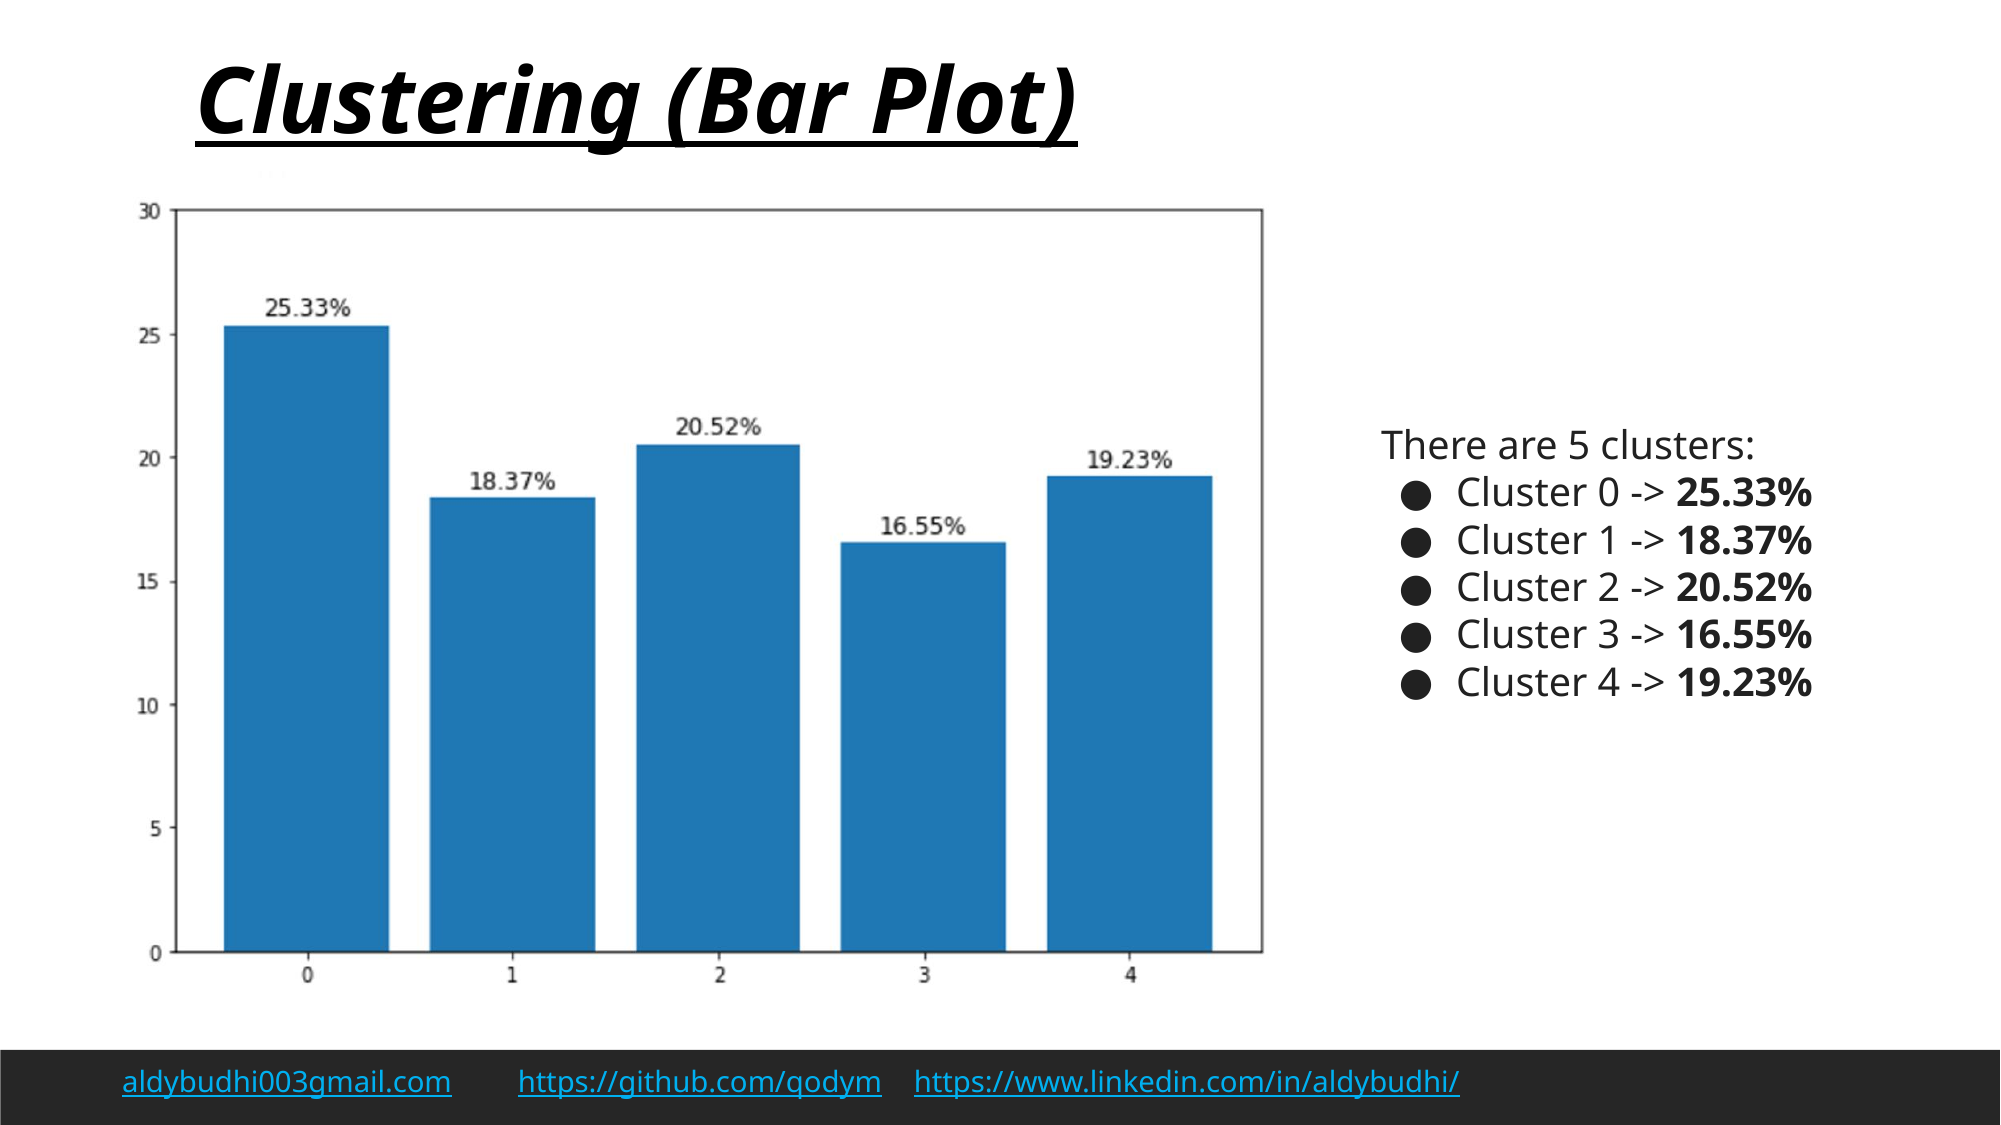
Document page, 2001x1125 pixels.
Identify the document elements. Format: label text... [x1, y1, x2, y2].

text_box There are 5 clusters: Cluster 0 -> 25.33% Cluster 1 -> 18.37% Cluster 2 -> 20.52% Cluster 3 -> 16.55% Cluster 4 -> 19.23% [1366, 412, 1830, 832]
picture [107, 171, 1298, 1017]
text_box Clustering (Bar Plot) [179, 47, 1830, 163]
text_box aldybudhi003gmail.com https://github.com/qodym https://www.linkedin.com/in/aldybudhi/ [107, 1055, 1923, 1112]
